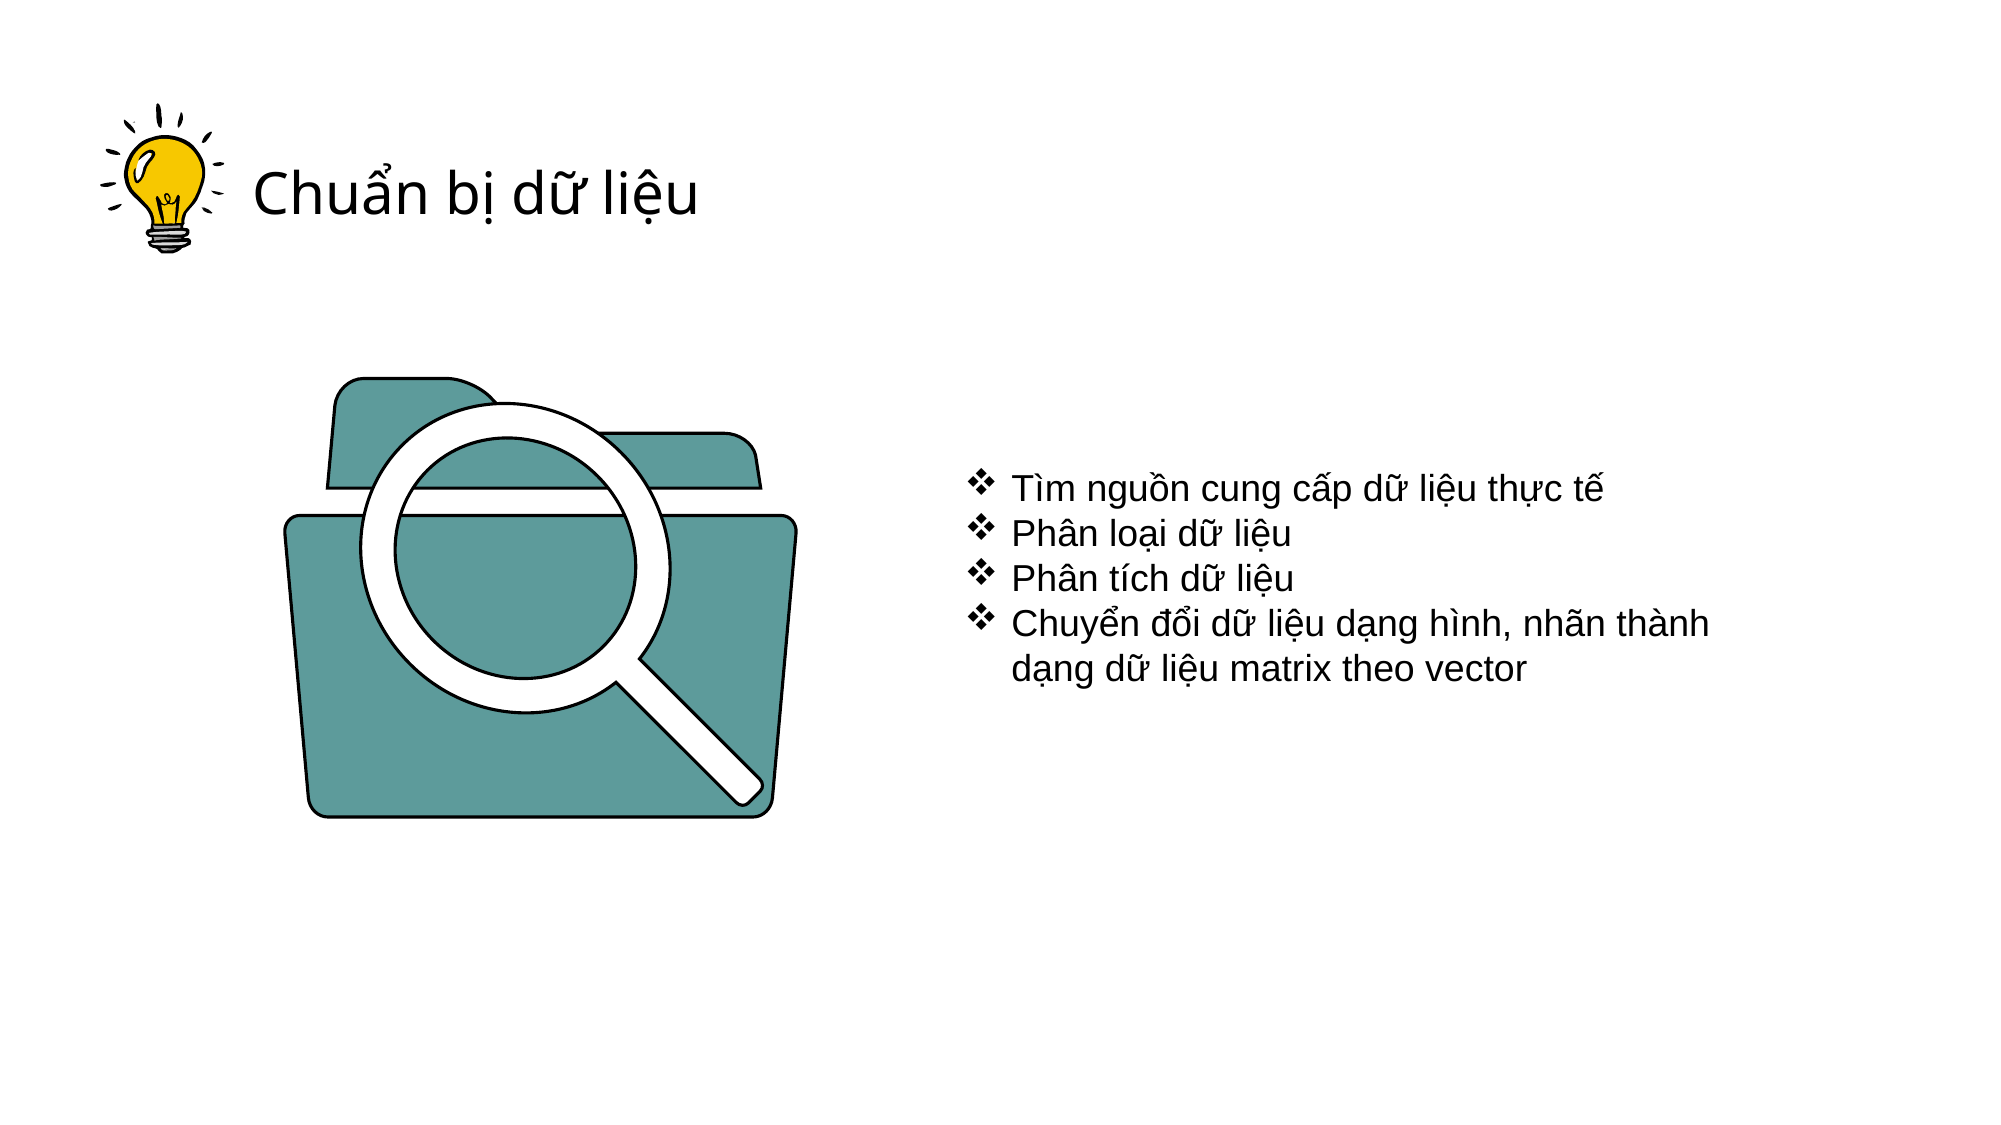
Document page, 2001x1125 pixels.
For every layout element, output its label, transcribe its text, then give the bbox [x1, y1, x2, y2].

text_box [284, 372, 797, 870]
text_box Chuẩn bị dữ liệu [238, 148, 716, 234]
picture [99, 103, 225, 254]
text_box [874, 378, 1750, 700]
